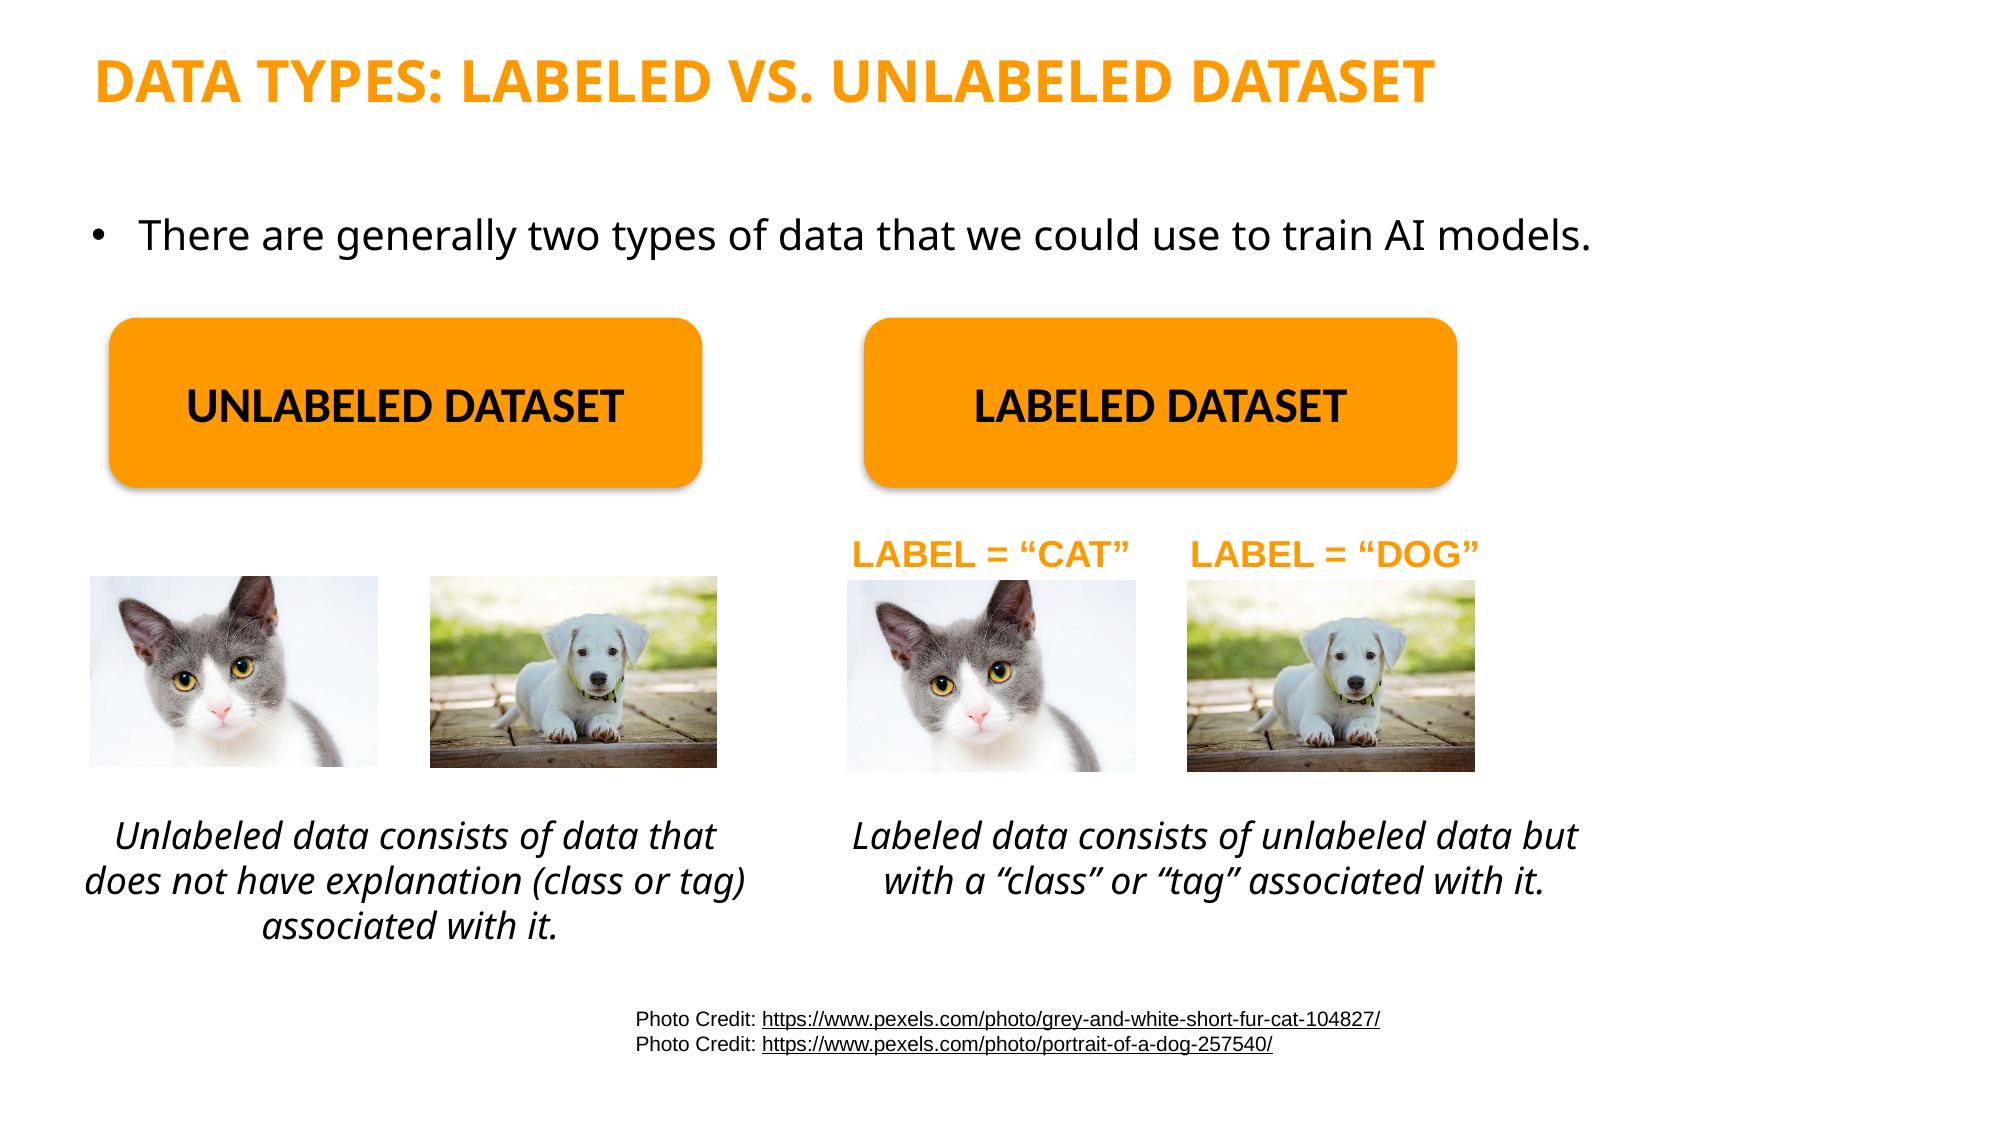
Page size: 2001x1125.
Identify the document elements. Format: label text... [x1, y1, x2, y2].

picture [1187, 580, 1475, 772]
text_box LABEL = “CAT” [837, 522, 1146, 583]
text_box LABELED DATASET [863, 316, 1459, 489]
text_box Labeled data consists of unlabeled data but with a “class” or “tag” associated with it. [824, 804, 1606, 910]
text_box There are generally two types of data that we could use to train AI models. [76, 201, 1760, 317]
text_box Photo Credit: https://www.pexels.com/photo/grey-and-white-short-fur-cat-104827/ Photo Credit: https://www.pexels.com/photo/portrait-of-a-dog-257540/ [620, 998, 2000, 1089]
text_box DATA TYPES: LABELED VS. UNLABELED DATASET [78, 36, 1699, 122]
text_box Unlabeled data consists of data that does not have explanation (class or tag) associated with it. [60, 804, 770, 955]
text_box LABEL = “DOG” [1175, 522, 1496, 583]
picture [847, 580, 1136, 772]
text_box UNLABELED DATASET [107, 316, 704, 489]
picture [90, 576, 378, 767]
picture [430, 576, 717, 768]
